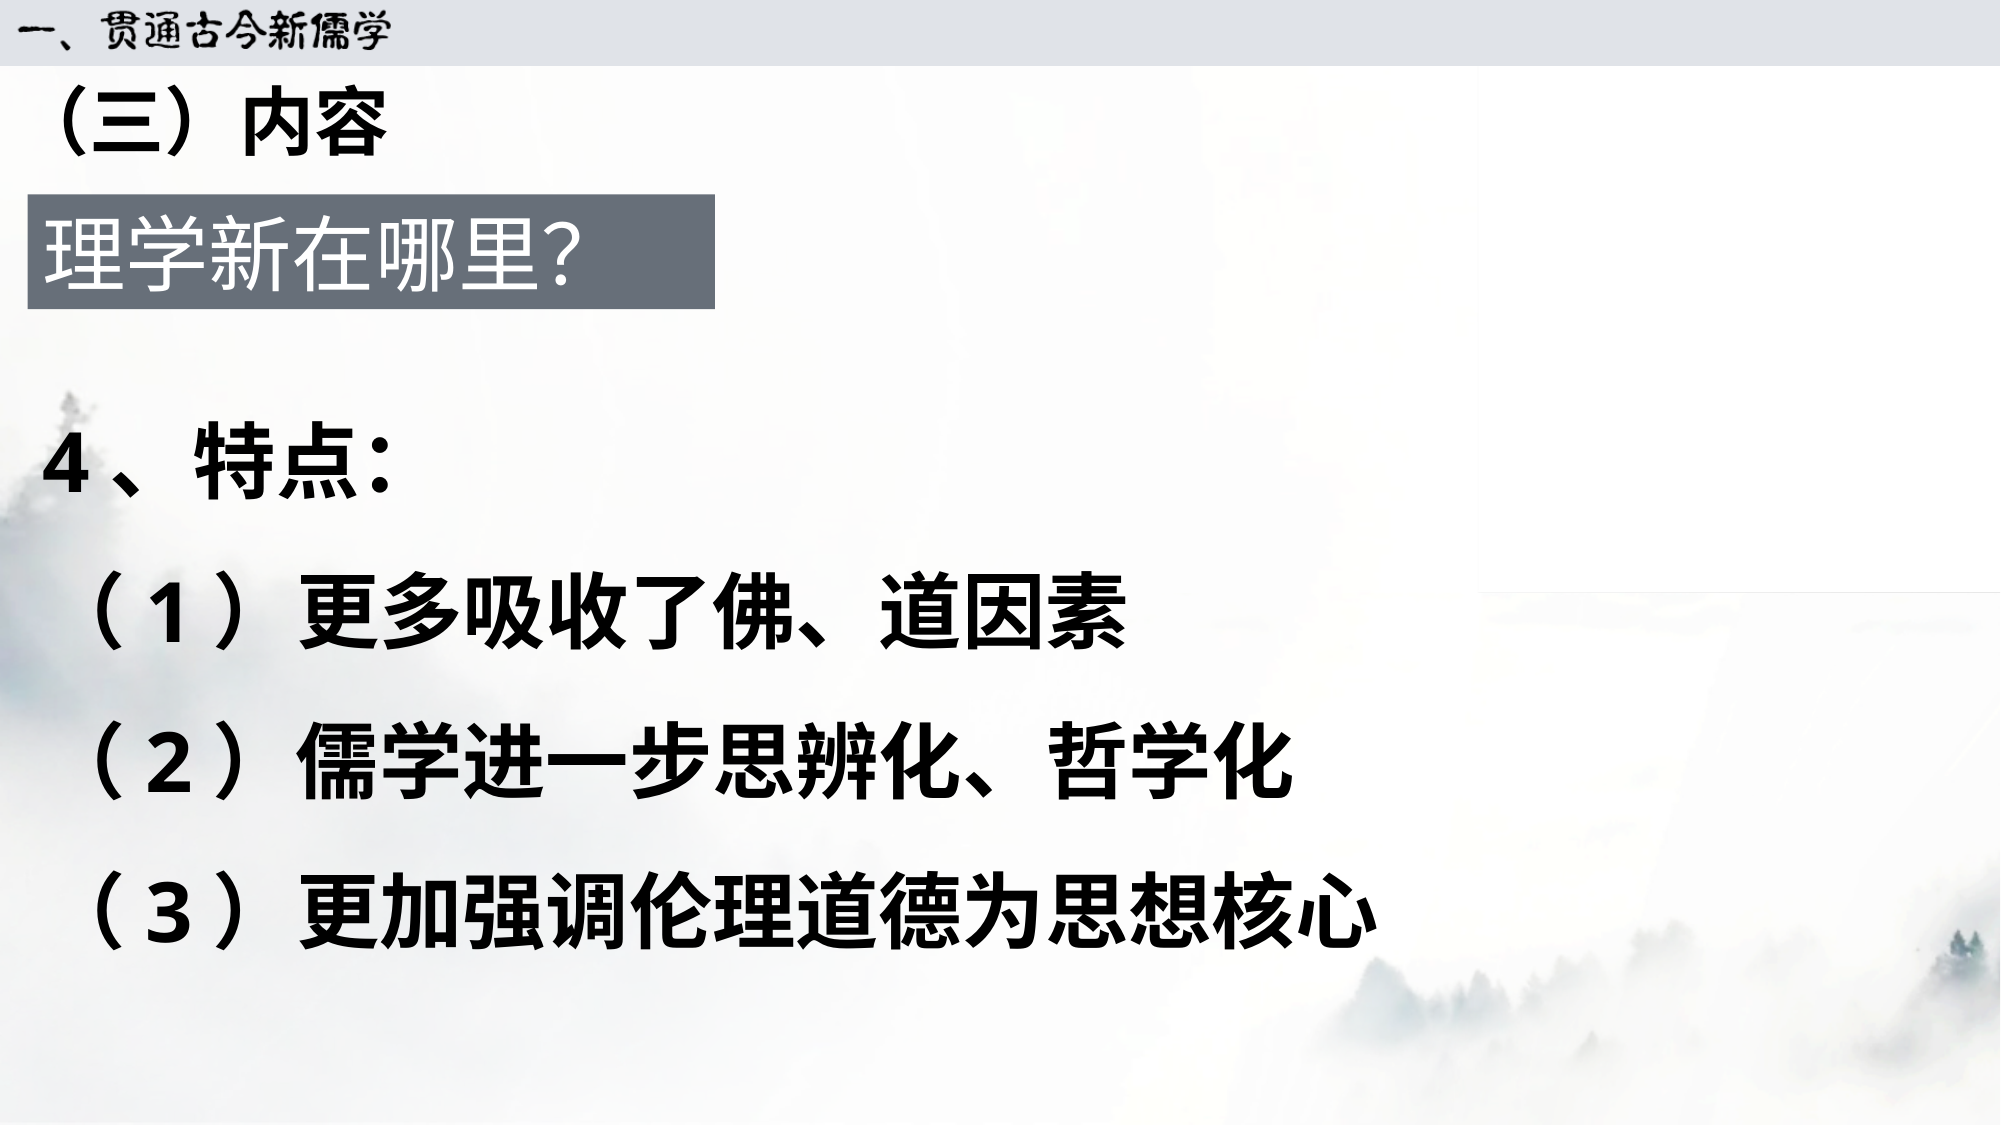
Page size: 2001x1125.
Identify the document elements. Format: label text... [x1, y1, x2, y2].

text_box 理学新在哪里？ [27, 194, 715, 310]
picture [0, 0, 2001, 1125]
text_box （三）内容 [0, 66, 495, 172]
text_box 4、特点： （1）更多吸收了佛、道因素 （2）儒学进一步思辨化、哲学化 （3）更加强调伦理道德为思想核心 [27, 352, 1879, 967]
